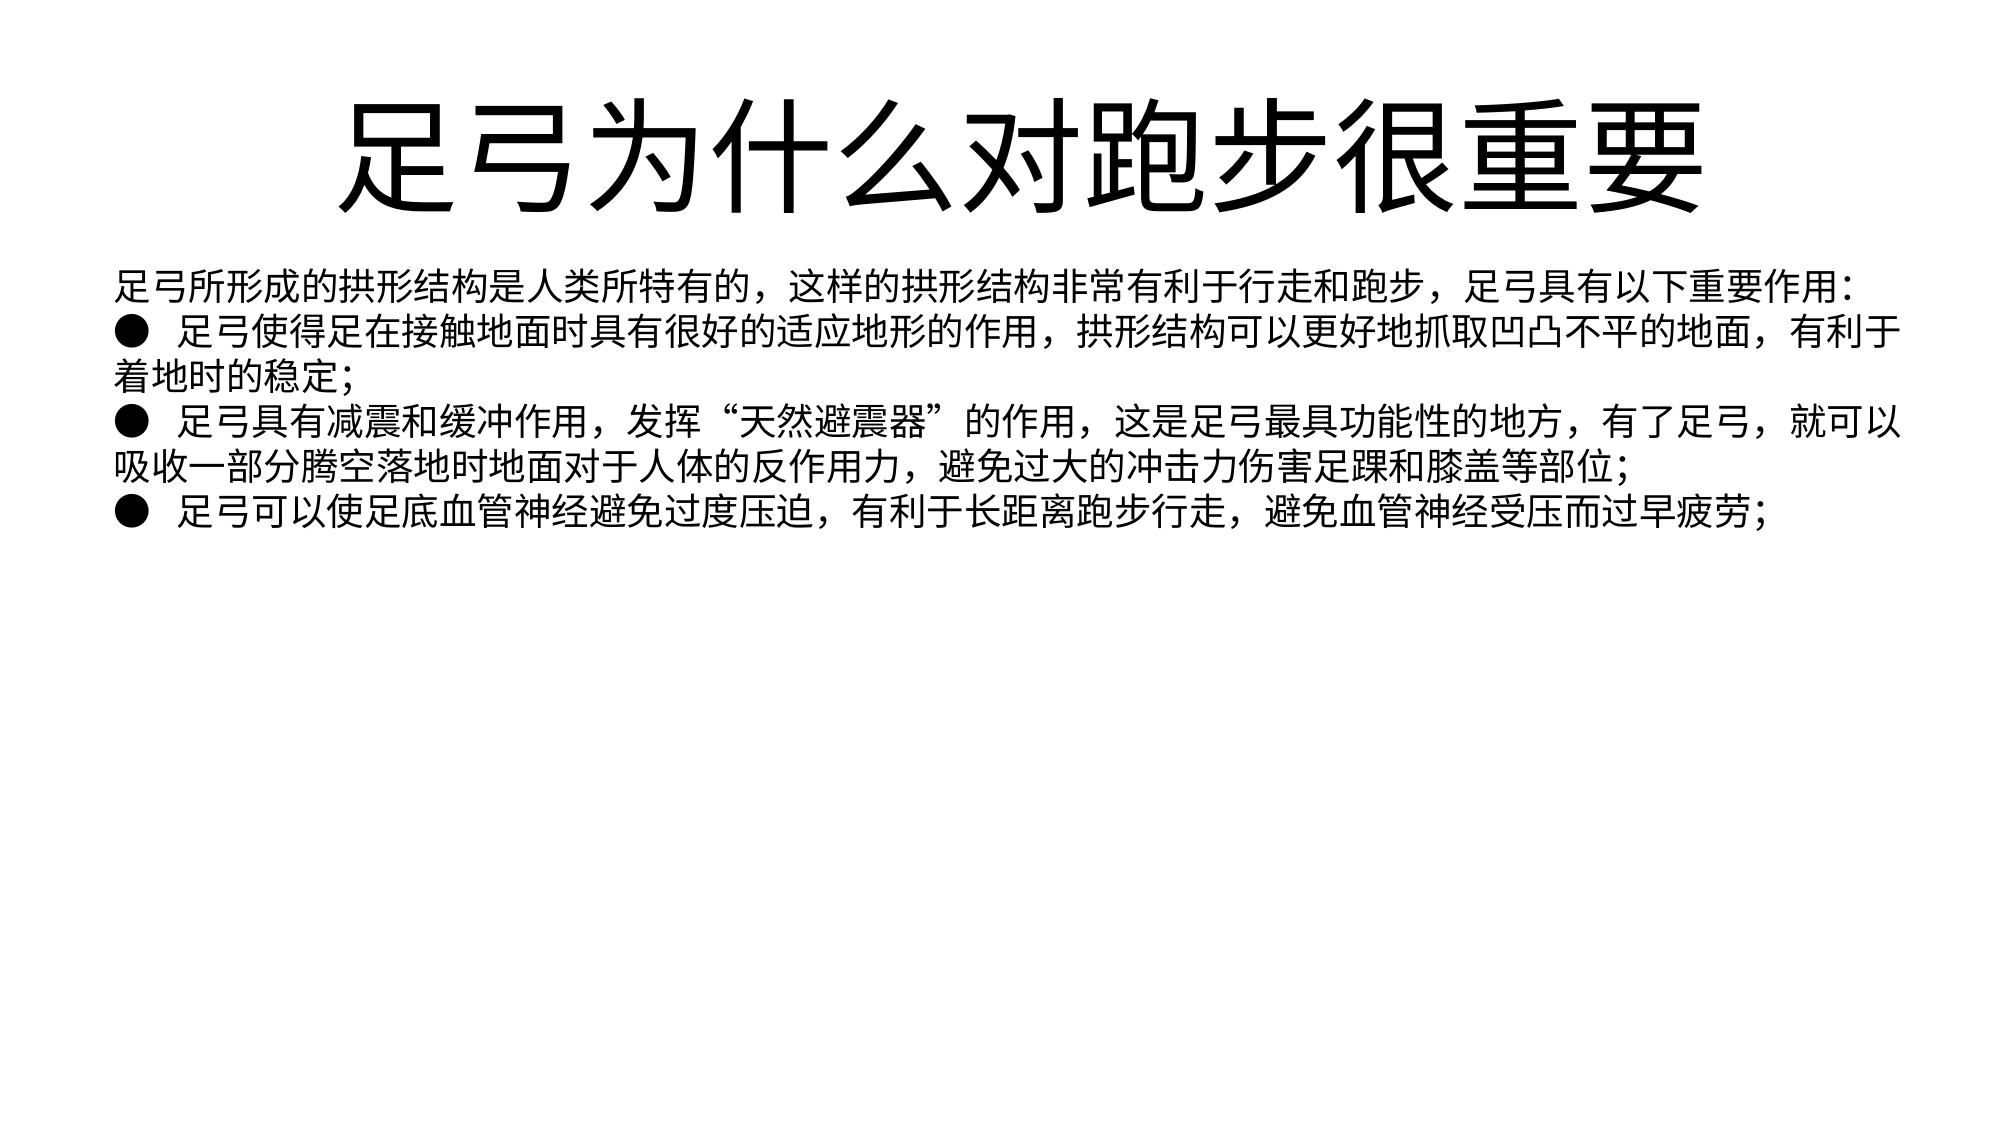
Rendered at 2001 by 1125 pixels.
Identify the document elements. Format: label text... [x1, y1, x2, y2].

text_box 足弓所形成的拱形结构是人类所特有的，这样的拱形结构非常有利于行走和跑步，足弓具有以下重要作用： ● 足弓使得足在接触地面时具有很好的适应地形的作用，拱形结构可以更好地抓取凹凸不平的地面，有利于着地时的稳定； ● 足弓具有减震和缓冲作用，发挥“天然避震器”的作用，这是足弓最具功能性的地方，有了足弓，就可以吸收一部分腾空落地时地面对于人体的反作用力，避免过大的冲击力伤害足踝和膝盖等部位； ● 足弓可以使足底血管神经避免过度压迫，有利于长距离跑步行走，避免血管神经受压而过早疲劳； [98, 255, 1944, 541]
text_box 足弓为什么对跑步很重要 [271, 67, 1772, 238]
